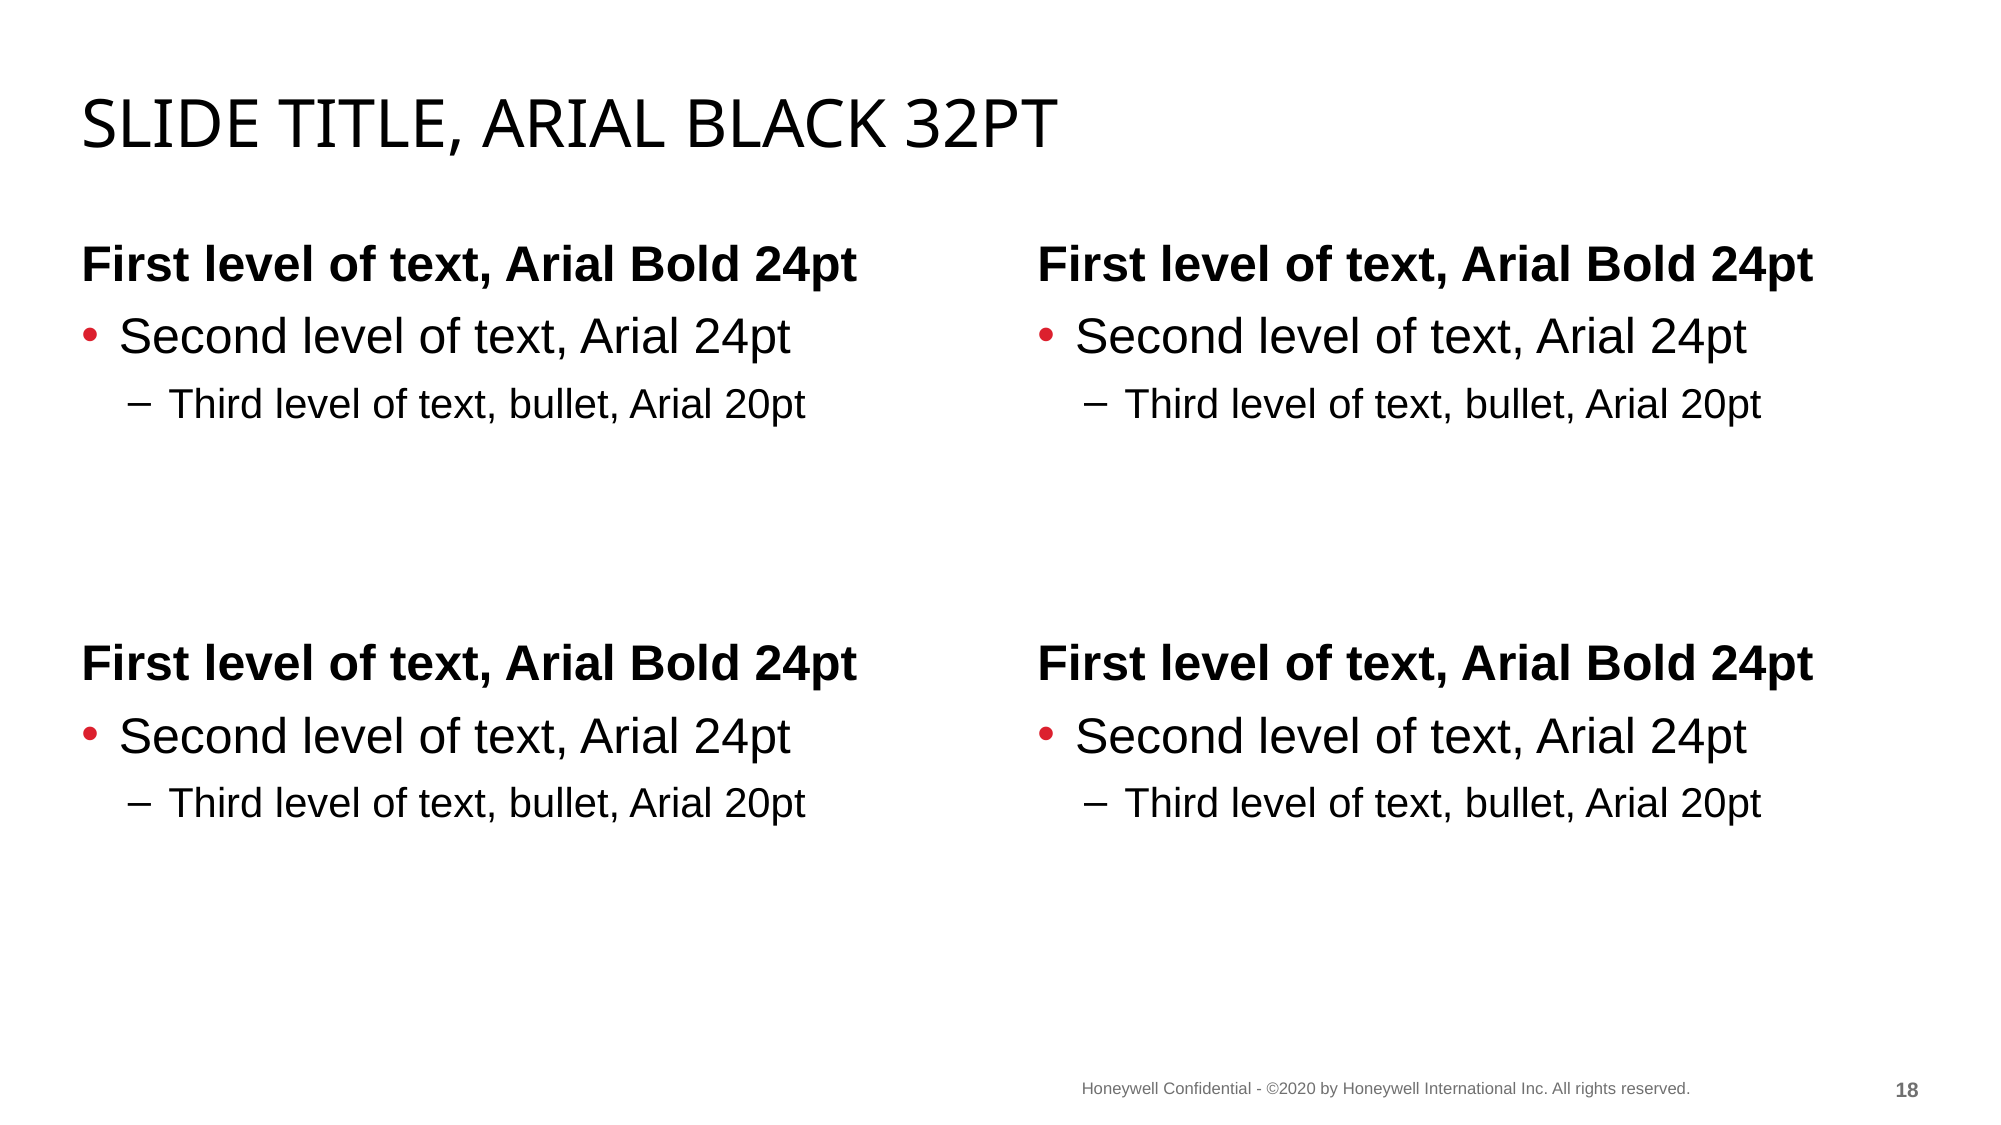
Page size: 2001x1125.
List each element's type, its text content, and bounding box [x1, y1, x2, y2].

list First level of text, Arial Bold 24pt Second level of text, Arial 24pt Third level of text, bullet, Arial 20pt [81, 231, 963, 563]
list First level of text, Arial Bold 24pt Second level of text, Arial 24pt Third level of text, bullet, Arial 20pt [1037, 630, 1919, 963]
title Slide title, Arial black 32pt [81, 81, 1919, 150]
list First level of text, Arial Bold 24pt Second level of text, Arial 24pt Third level of text, bullet, Arial 20pt [1037, 231, 1919, 563]
slide_number 17 [1837, 1062, 1919, 1102]
list First level of text, Arial Bold 24pt Second level of text, Arial 24pt Third level of text, bullet, Arial 20pt [81, 630, 963, 963]
